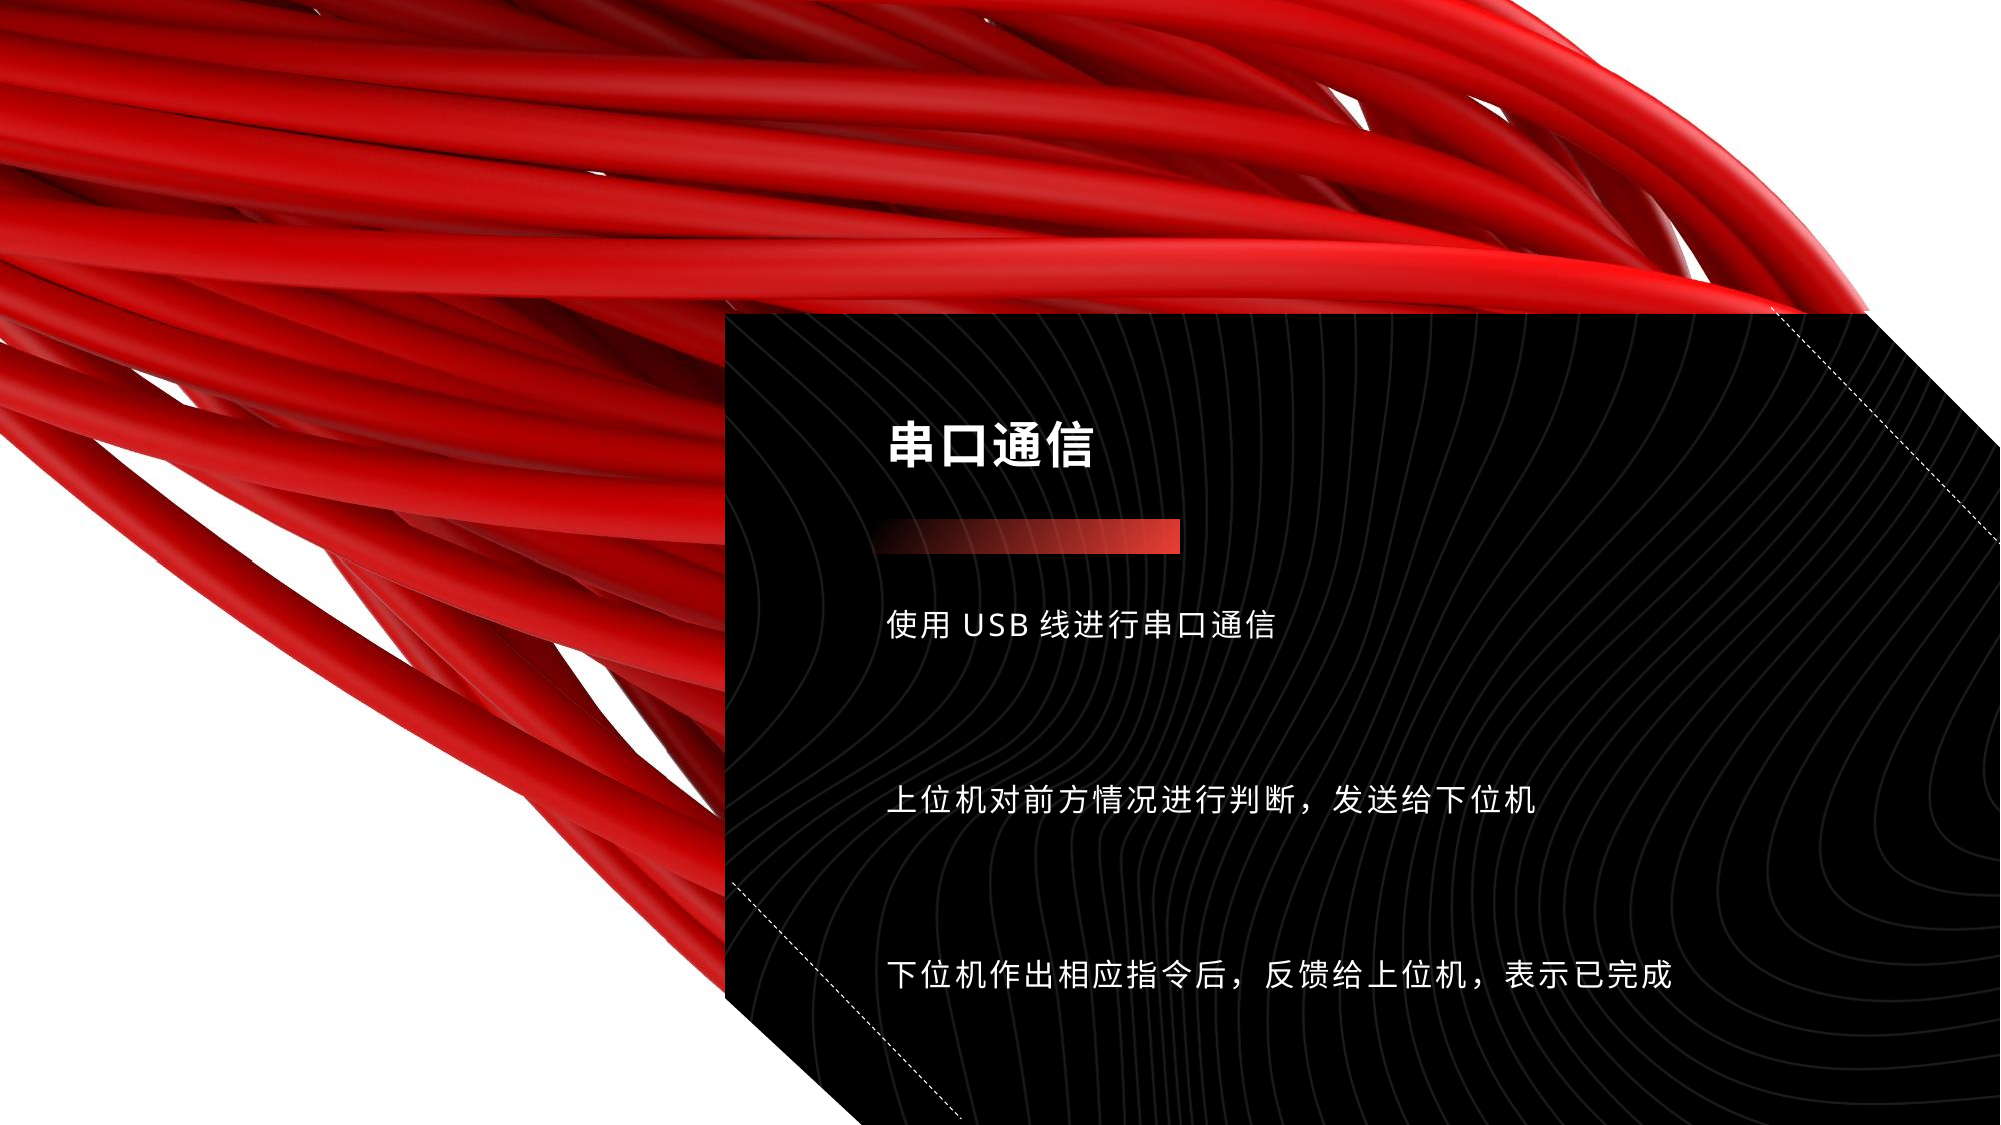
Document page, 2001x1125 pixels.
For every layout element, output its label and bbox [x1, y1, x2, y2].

text_box [732, 882, 962, 1119]
picture [0, 0, 2000, 1125]
text_box [1771, 307, 2000, 544]
